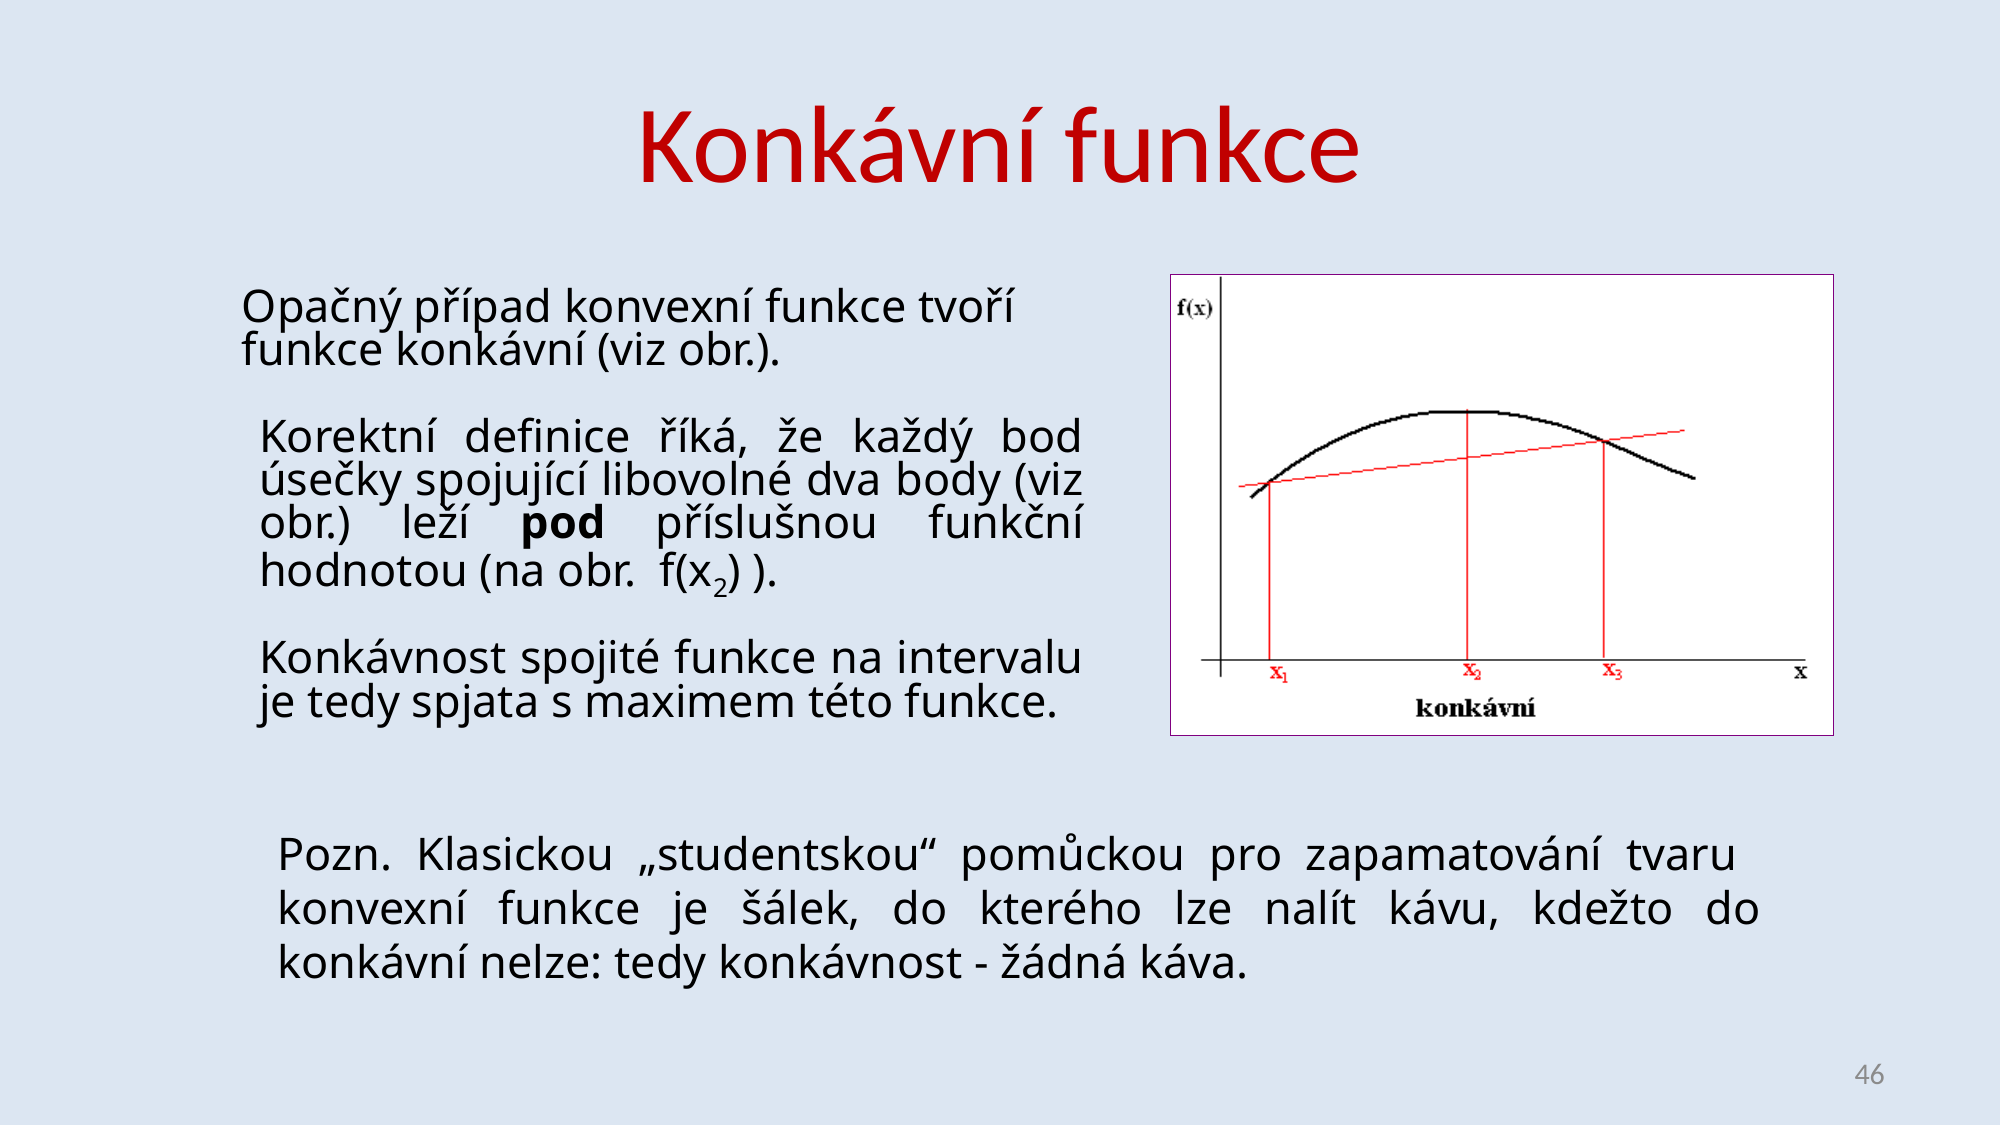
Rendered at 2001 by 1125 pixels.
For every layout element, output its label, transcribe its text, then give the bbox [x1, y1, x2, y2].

title Konkávní funkce [99, 45, 1900, 233]
text_box Opačný případ konvexní funkce tvoří funkce konkávní (viz obr.). Korektní definice říká, že každý bod úsečky spojující libovolné dva body (viz obr.) leží pod příslušnou funkční hodnotou (na obr. f(x2) ). Konkávnost spojité funkce na intervalu je tedy spjata s maximem této funkce. [191, 280, 1100, 734]
picture [1169, 274, 1834, 736]
text_box Pozn. Klasickou „studentskou“ pomůckou pro zapamatování tvaru konvexní funkce je šálek, do kterého lze nalít kávu, kdežto do konkávní nelze: tedy konkávnost - žádná káva. [262, 817, 1777, 995]
slide_number 46 [1433, 1042, 1900, 1103]
